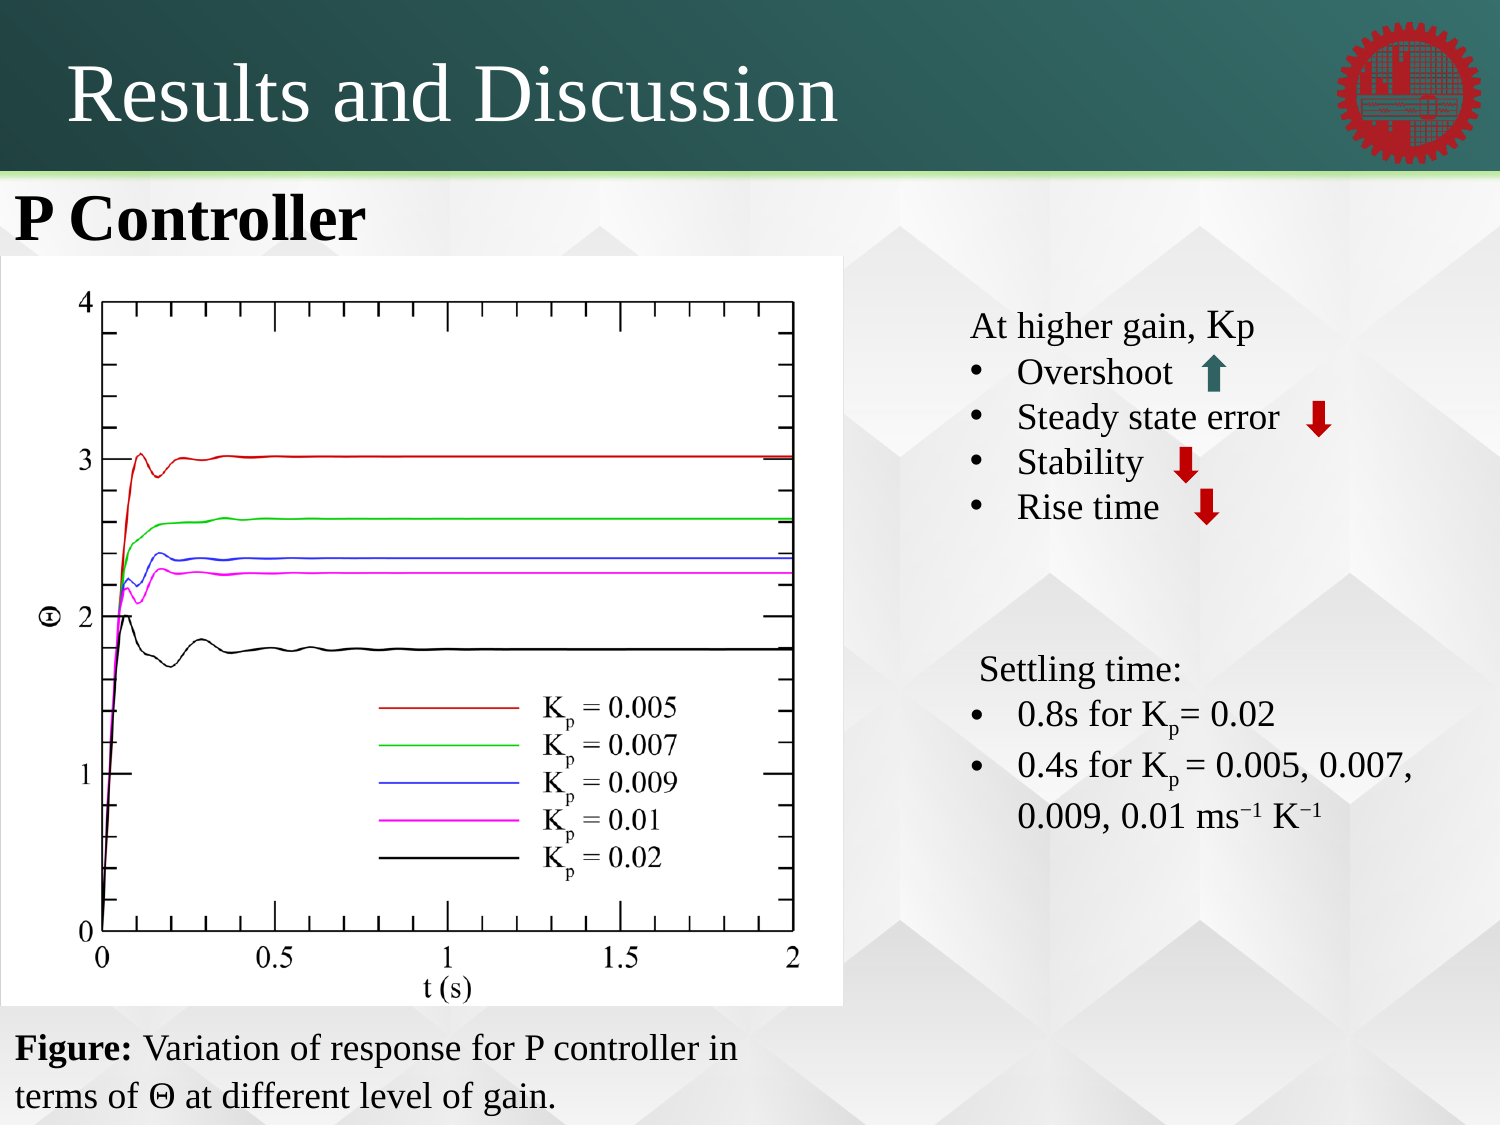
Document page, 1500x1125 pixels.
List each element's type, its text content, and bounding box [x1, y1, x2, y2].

text_box Figure: Variation of response for P controller in terms of Θ at different level of gain. [0, 1012, 822, 1124]
text_box At higher gain, Kp Overshoot Steady state error Stability Rise time [955, 289, 1330, 580]
picture [1337, 22, 1481, 164]
text_box [1193, 488, 1220, 526]
text_box [1173, 446, 1199, 484]
text_box P Controller [0, 166, 476, 256]
text_box [1305, 400, 1332, 438]
text_box Results and Discussion [51, 30, 872, 146]
picture [0, 179, 1500, 1125]
text_box [1201, 354, 1227, 392]
text_box Settling time: 0.8s for Kp= 0.02 0.4s for Kp = 0.005, 0.007, 0.009, 0.01 ms−1 K−1 [955, 636, 1473, 844]
